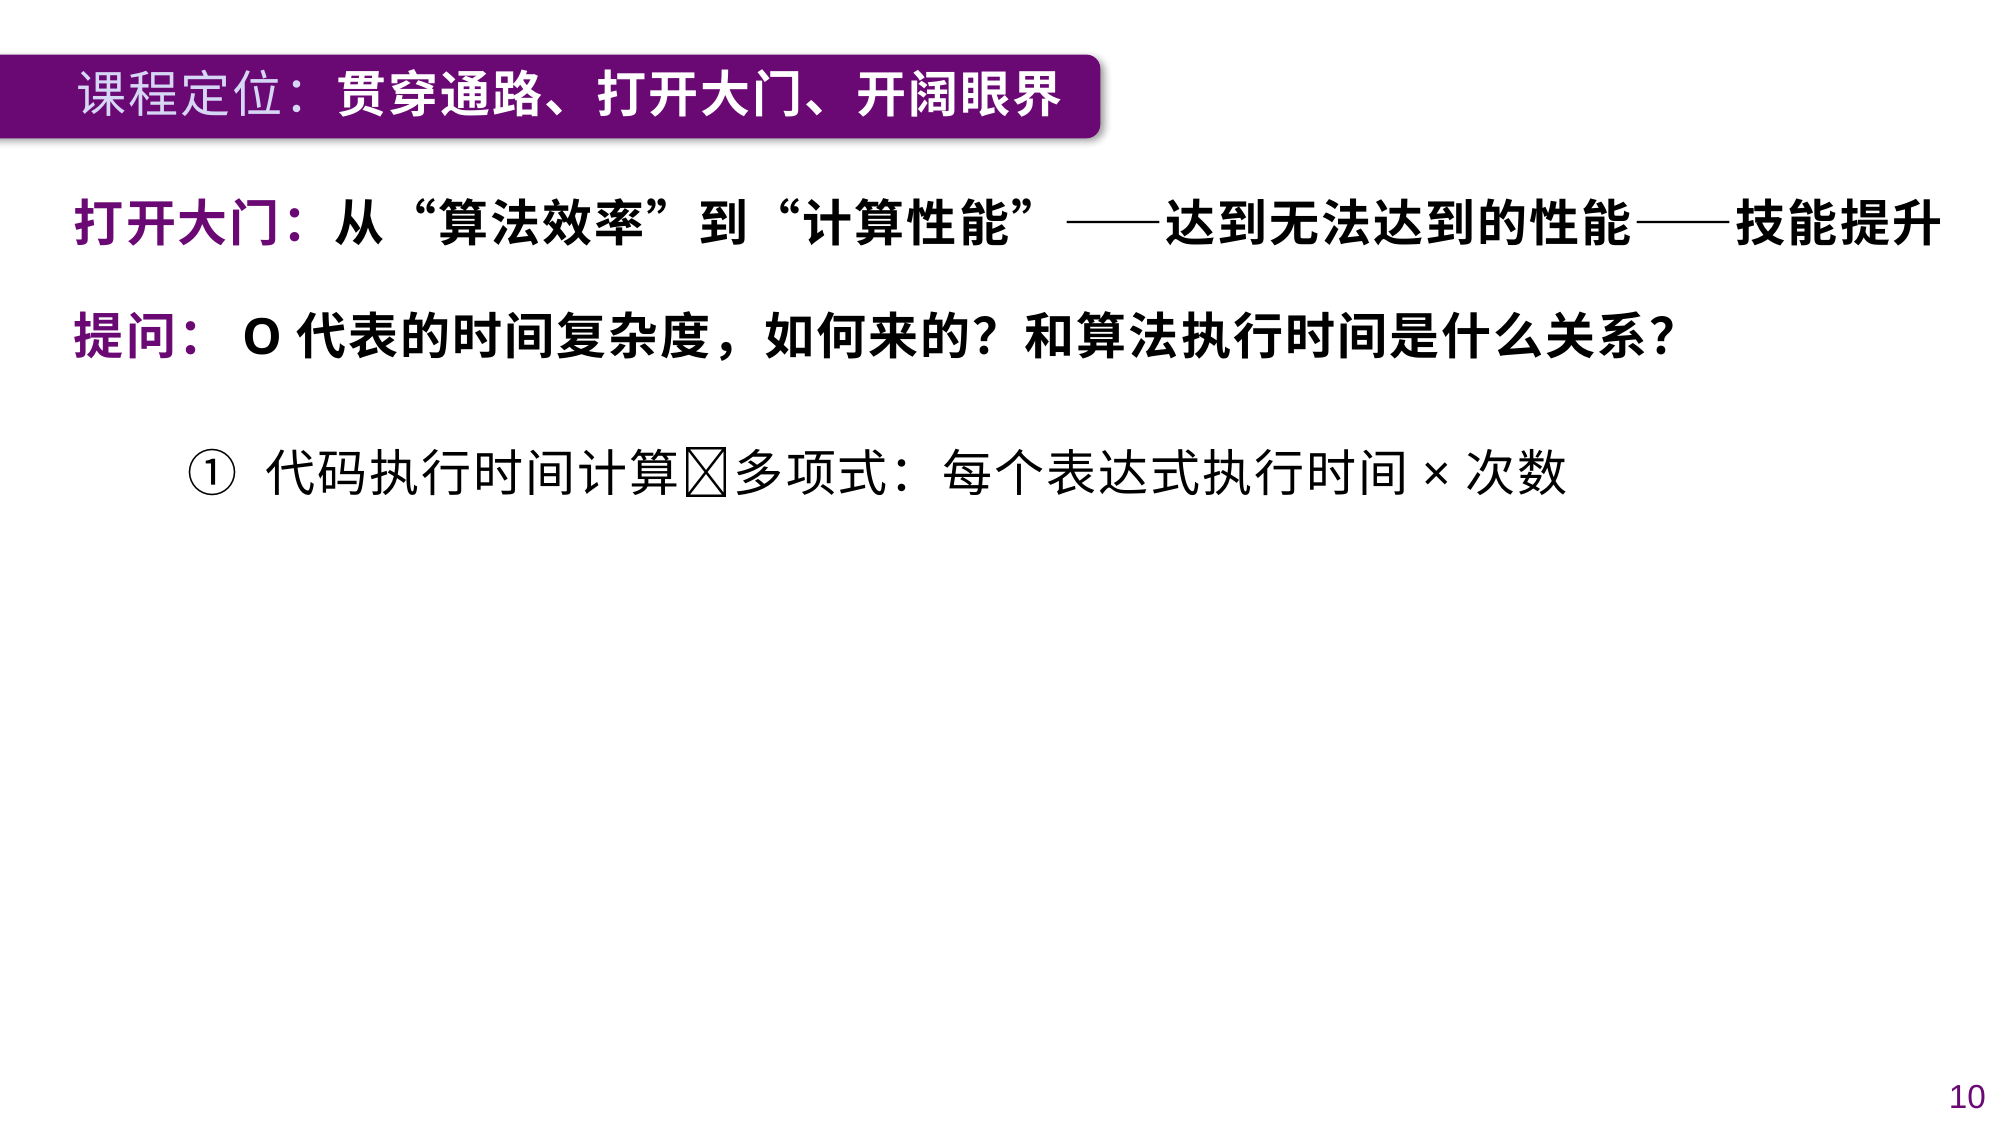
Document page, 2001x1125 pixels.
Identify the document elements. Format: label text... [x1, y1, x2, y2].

text_box 课程定位：贯穿通路、打开大门、开阔眼界 [61, 54, 1089, 138]
text_box [0, 54, 1101, 139]
text_box 提问：O代表的时间复杂度，如何来的？和算法执行时间是什么关系？ [57, 295, 1947, 373]
slide_number 10 [1918, 1065, 2000, 1125]
text_box ① 代码执行时间计算多项式：每个表达式执行时间×次数 [171, 372, 1622, 511]
text_box 打开大门：从“算法效率”到“计算性能”——达到无法达到的性能——技能提升 [57, 182, 1982, 260]
